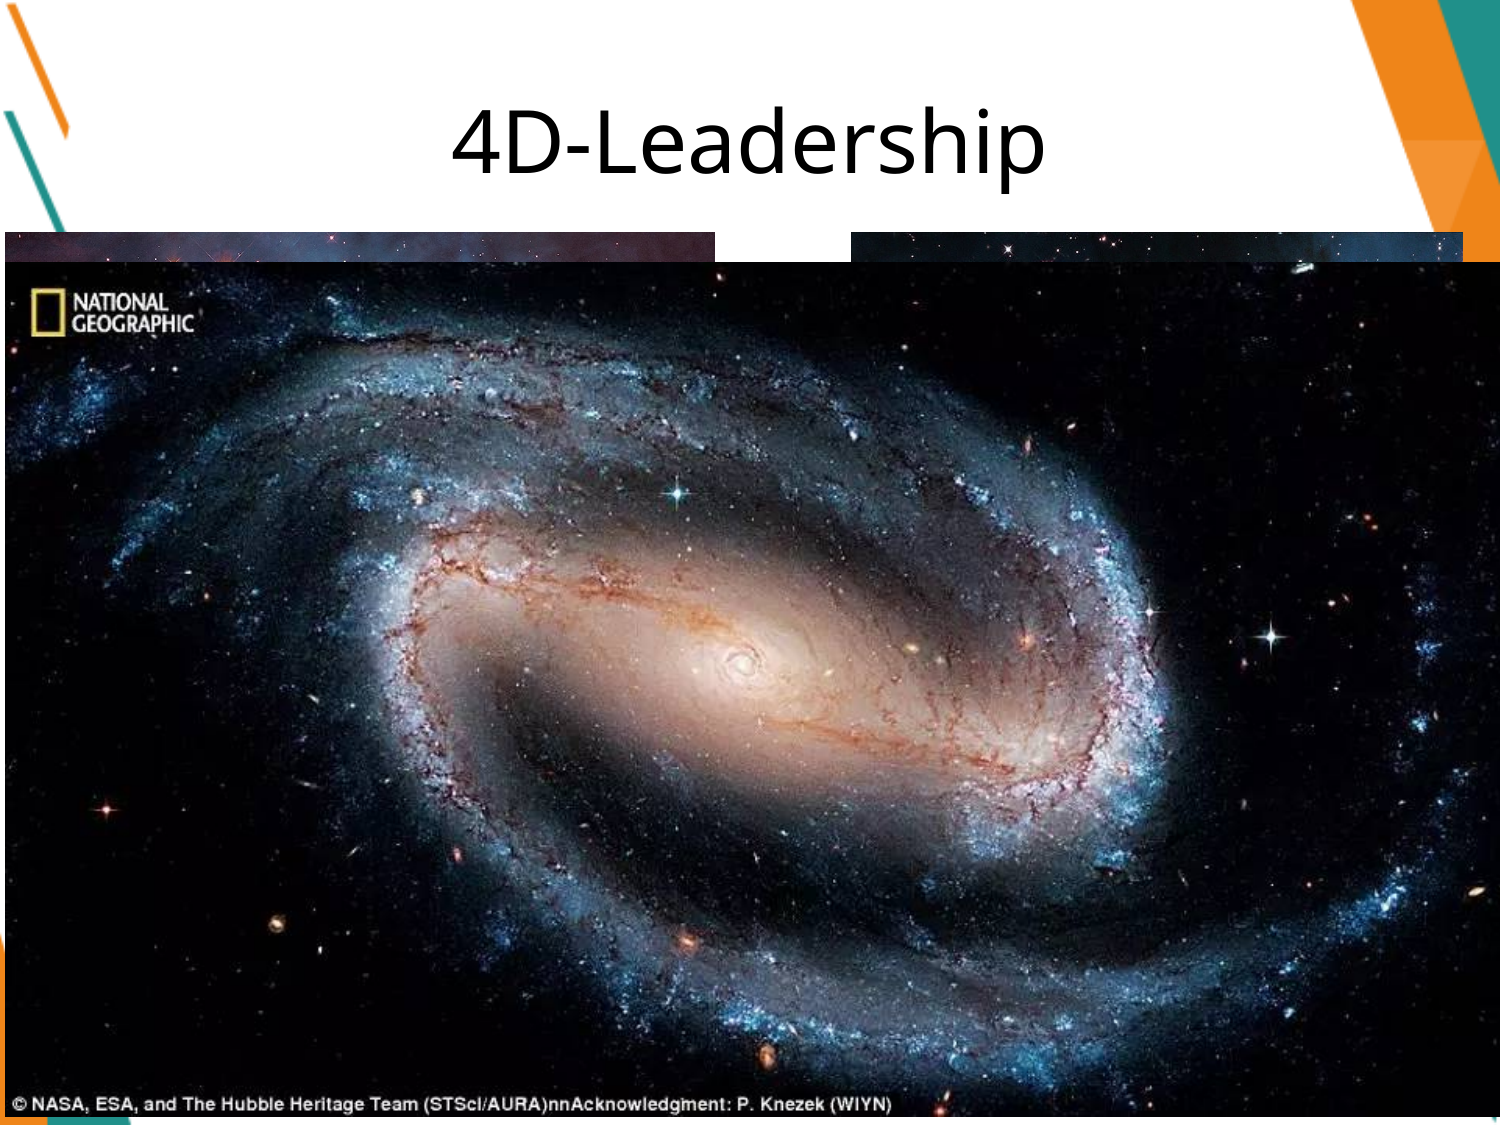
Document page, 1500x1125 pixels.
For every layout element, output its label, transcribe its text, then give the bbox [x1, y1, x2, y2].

picture [0, 0, 1500, 1125]
title 4D-Leadership [74, 44, 1425, 233]
